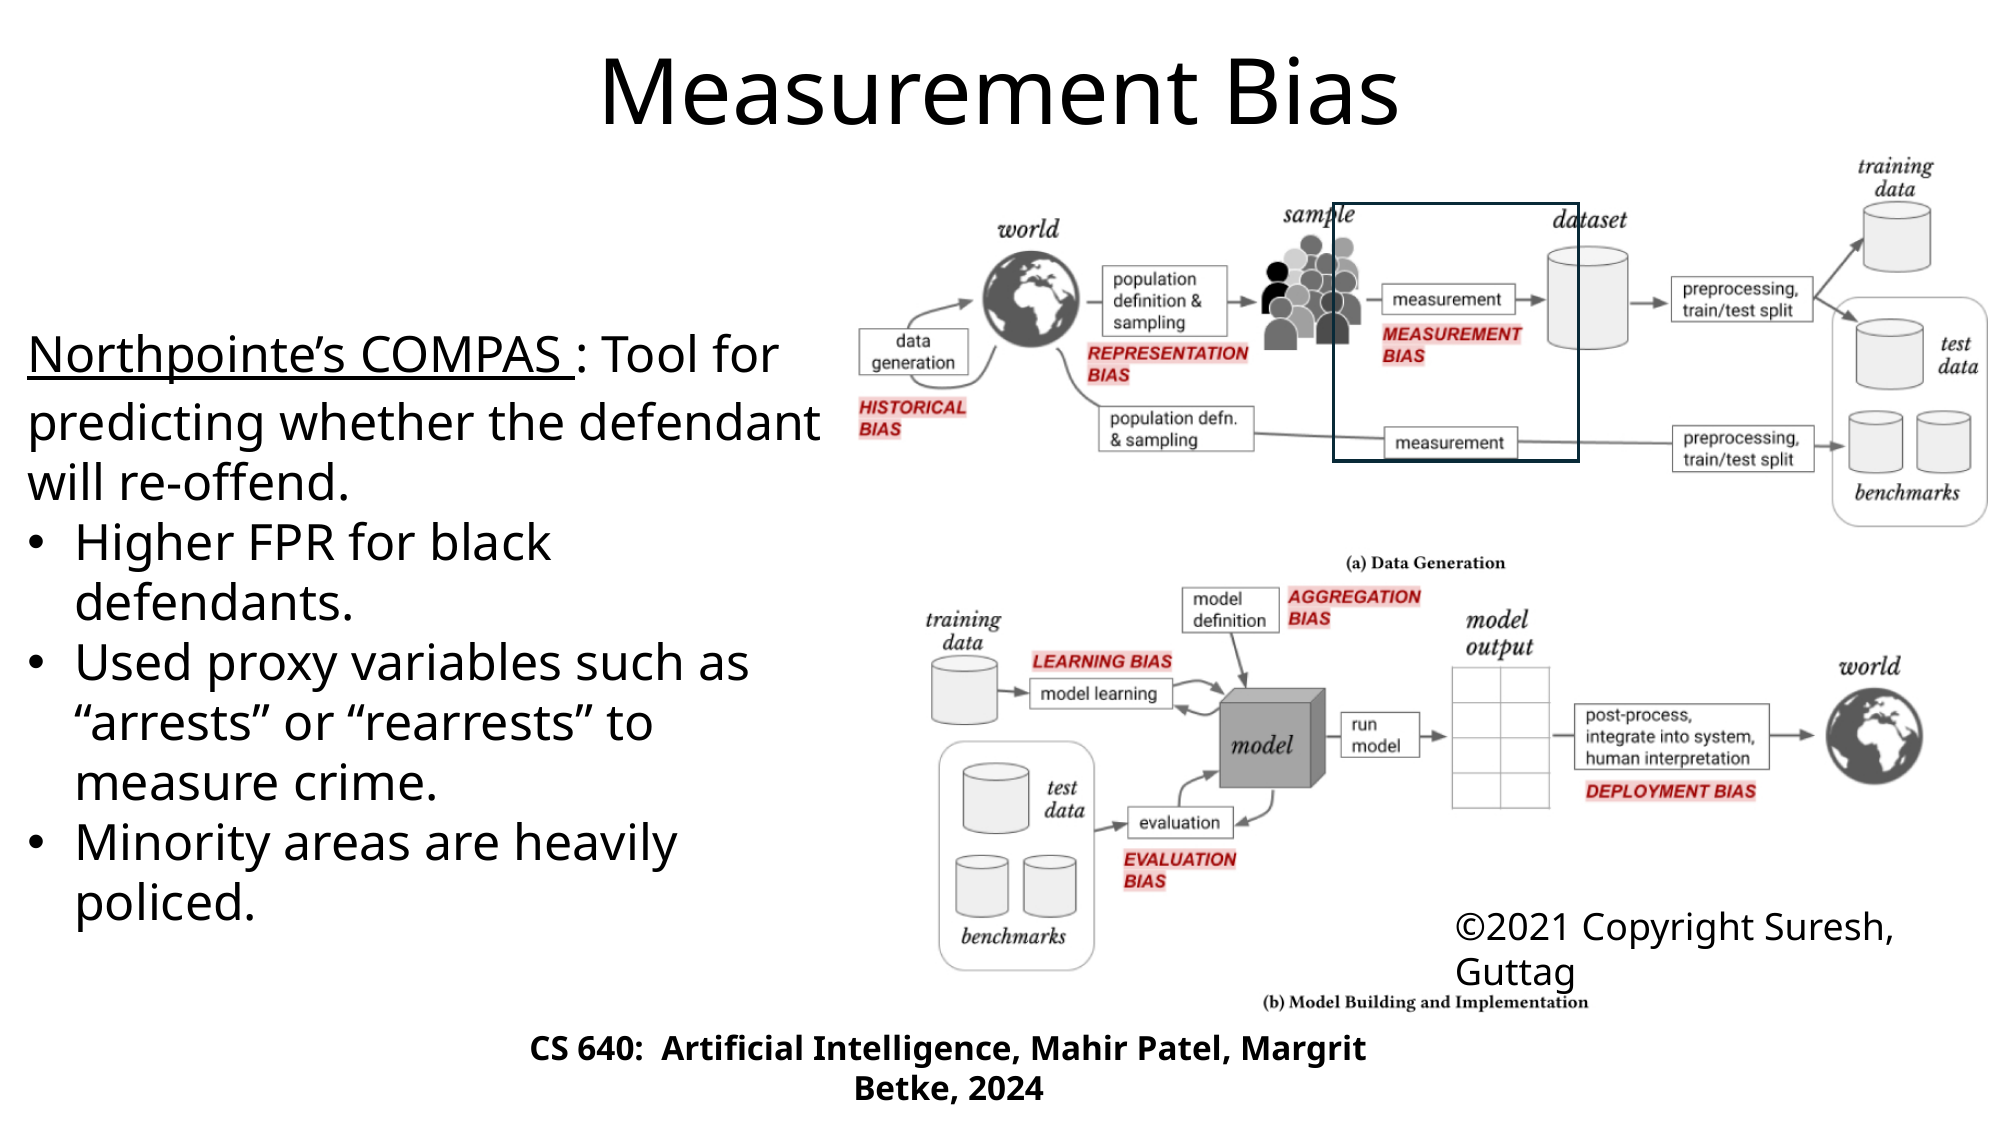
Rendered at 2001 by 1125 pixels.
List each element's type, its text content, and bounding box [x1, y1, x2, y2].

text_box Northpointe’s COMPAS : Tool for predicting whether the defendant will re-offend. Higher FPR for black defendants. Used proxy variables such as “arrests” or “rearrests” to measure crime. Minority areas are heavily policed. [12, 315, 843, 999]
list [855, 154, 1988, 1014]
title Measurement Bias [137, 0, 1863, 204]
text_box CS 640: Artificial Intelligence, Mahir Patel, Margrit Betke, 2024 [457, 1042, 1440, 1091]
